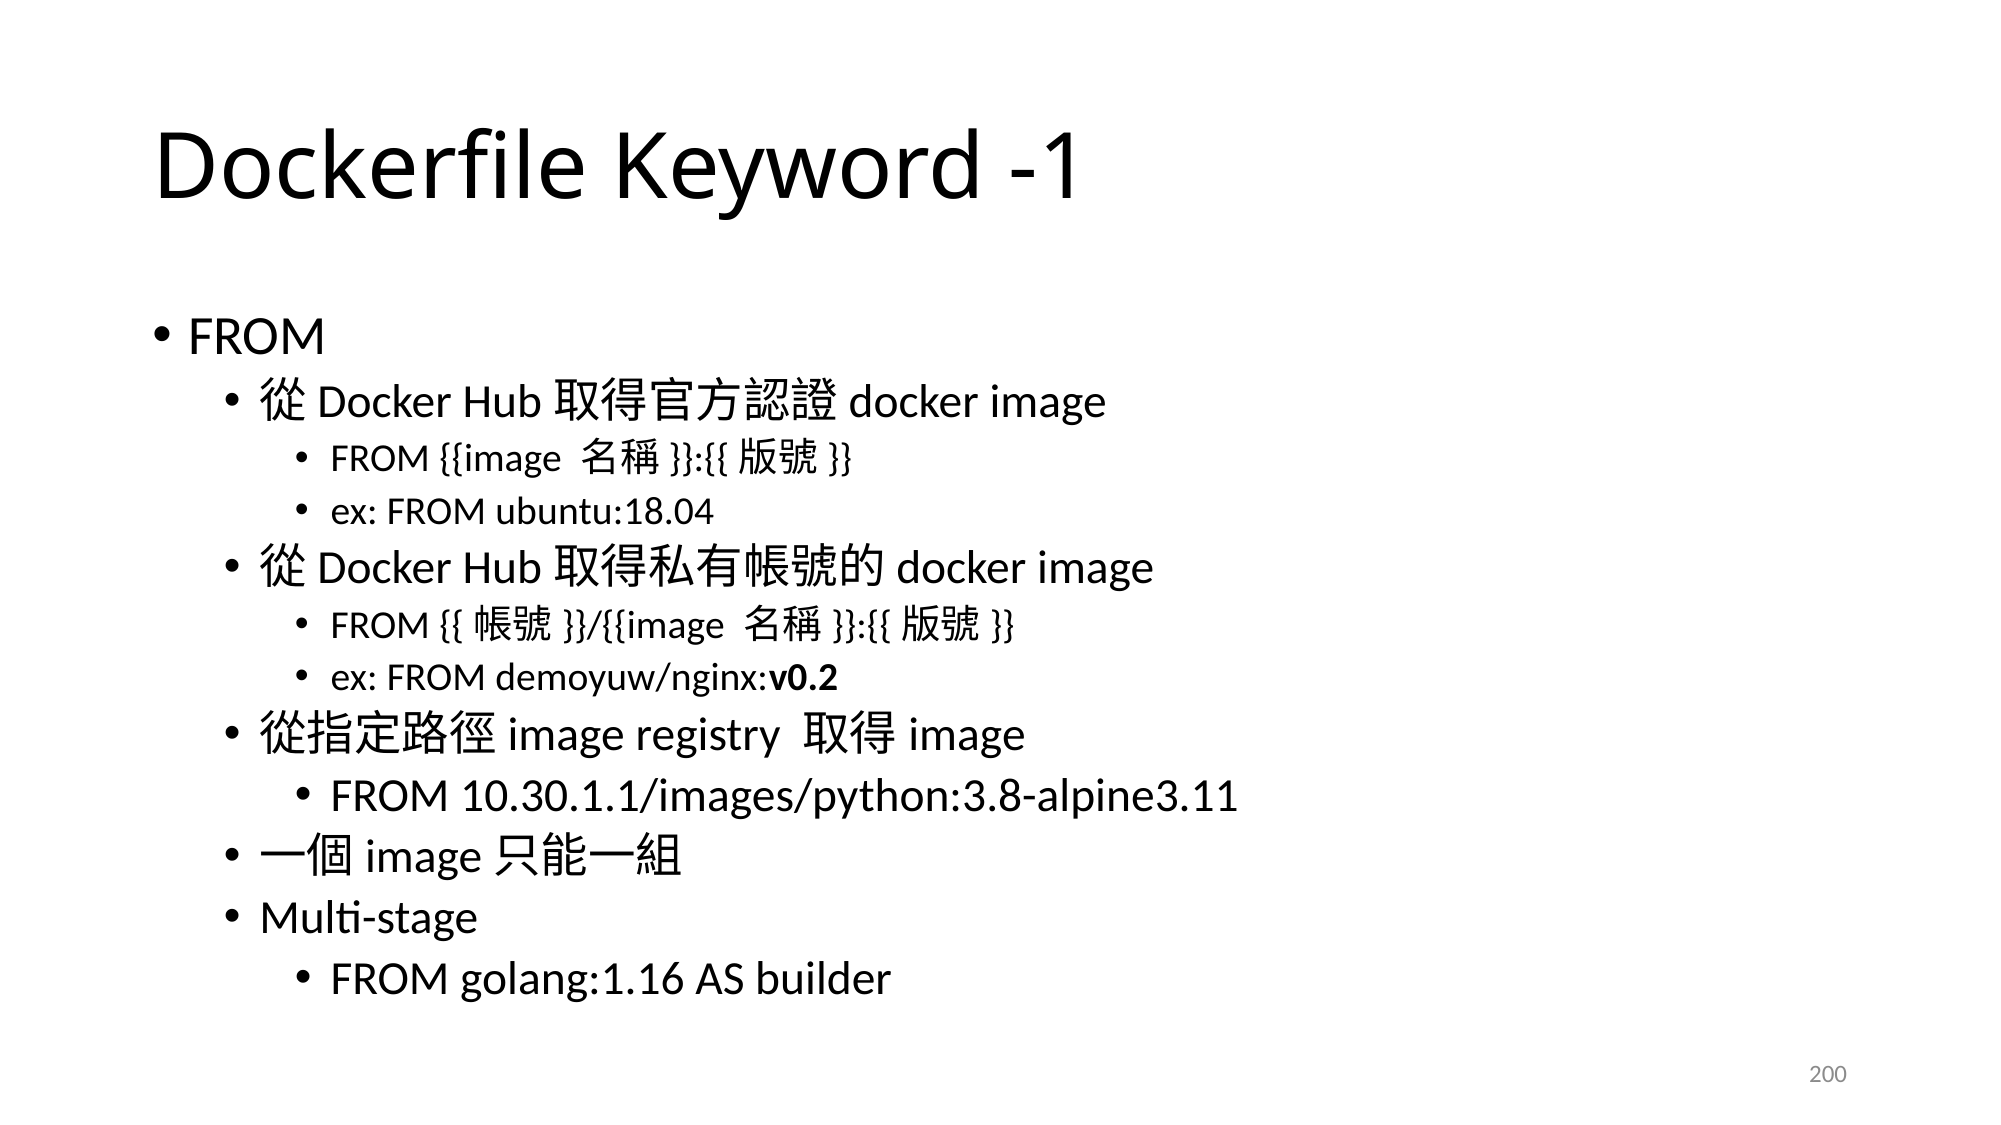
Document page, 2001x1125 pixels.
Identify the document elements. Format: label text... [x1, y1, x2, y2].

list FROM 從Docker Hub取得官方認證docker image FROM {{image 名稱}}:{{版號}} ex: FROM ubuntu:18.04 從Docker Hub取得私有帳號的docker image FROM {{帳號}}/{{image 名稱}}:{{版號}} ex: FROM demoyuw/nginx:v0.2 從指定路徑image registry 取得image FROM 10.30.1.1/images/python:3.8-alpine3.11 一個image只能一組 Multi-stage FROM golang:1.16 AS builder [137, 299, 1863, 1014]
title Dockerfile Keyword -1 [137, 59, 1863, 278]
slide_number 200 [1412, 1042, 1863, 1103]
